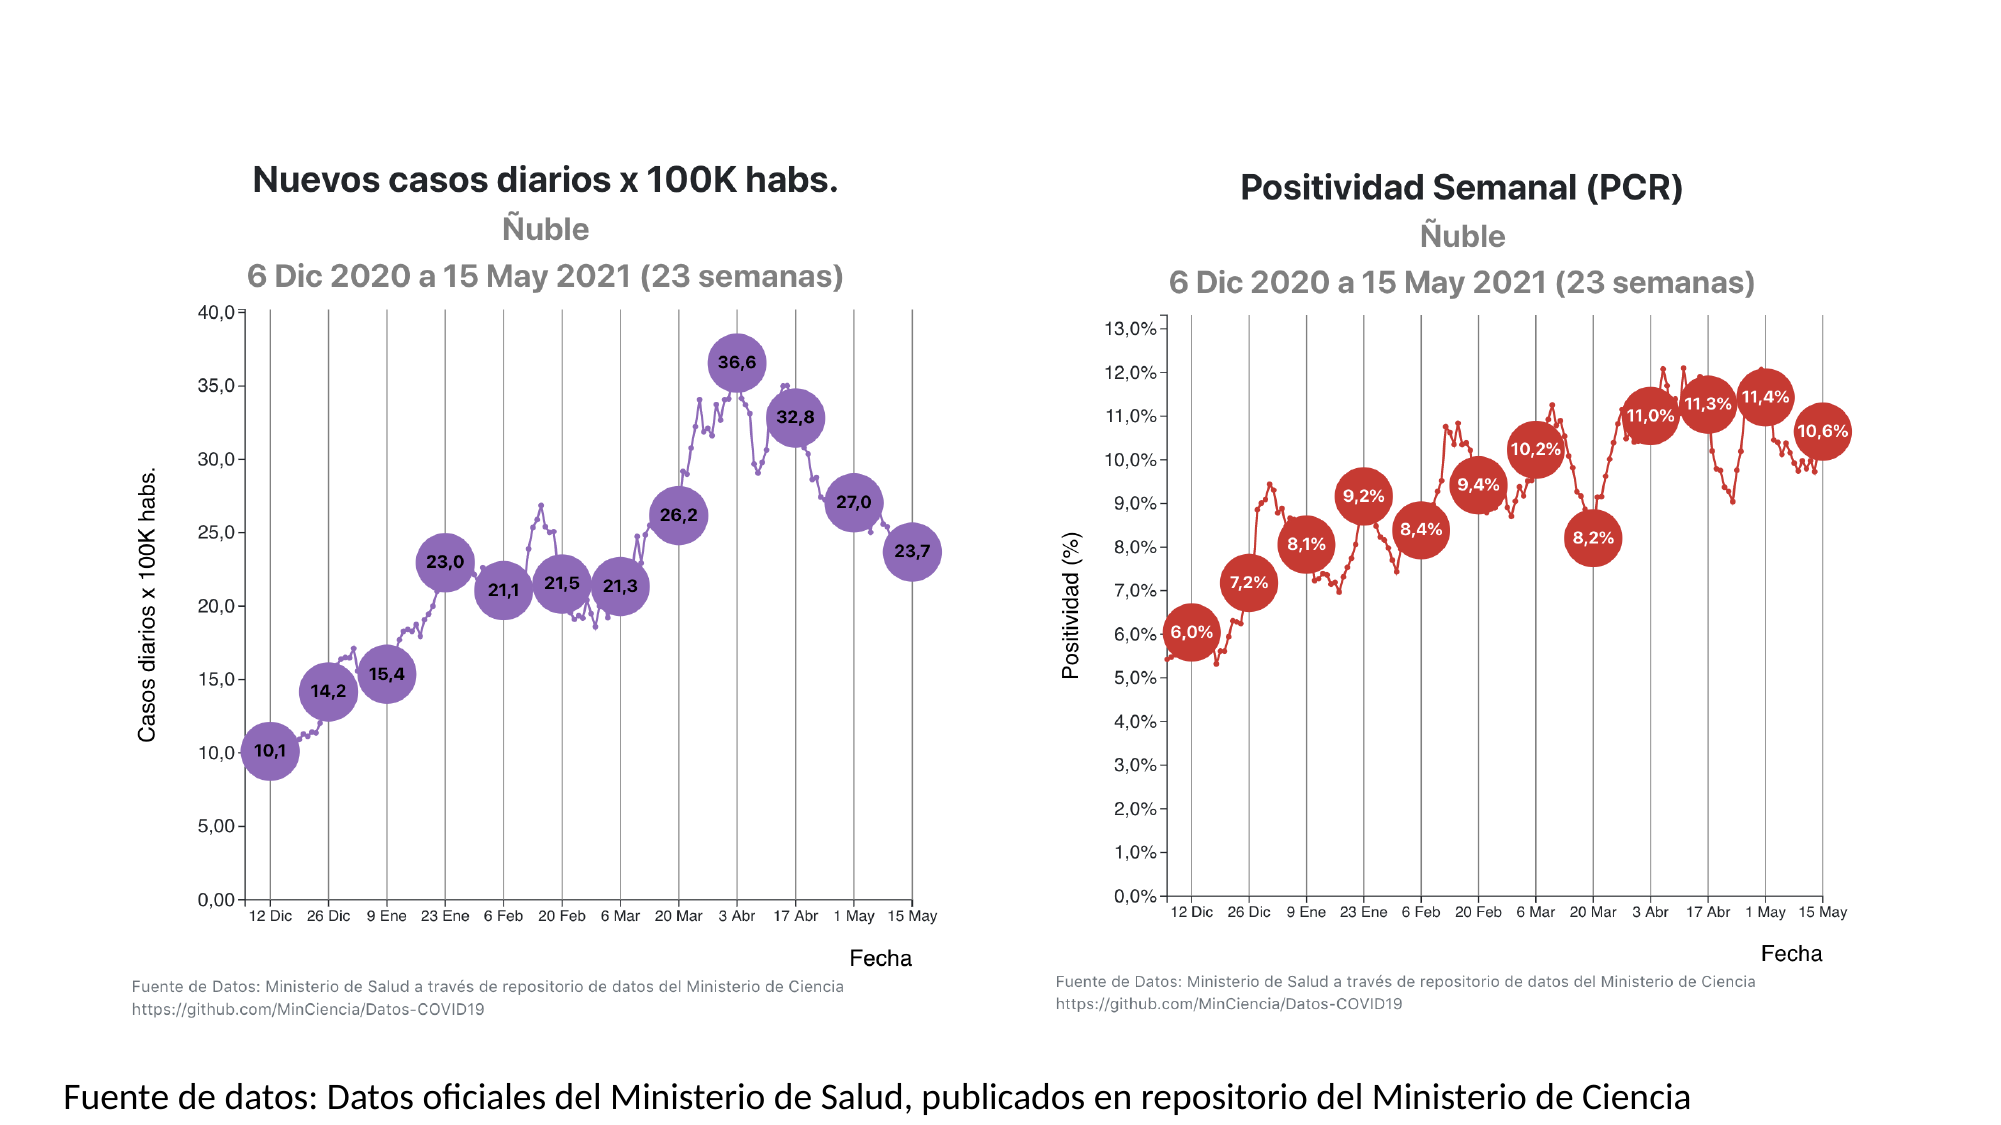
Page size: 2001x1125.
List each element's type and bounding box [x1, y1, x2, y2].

picture [113, 153, 950, 1020]
picture [1039, 153, 1878, 1020]
